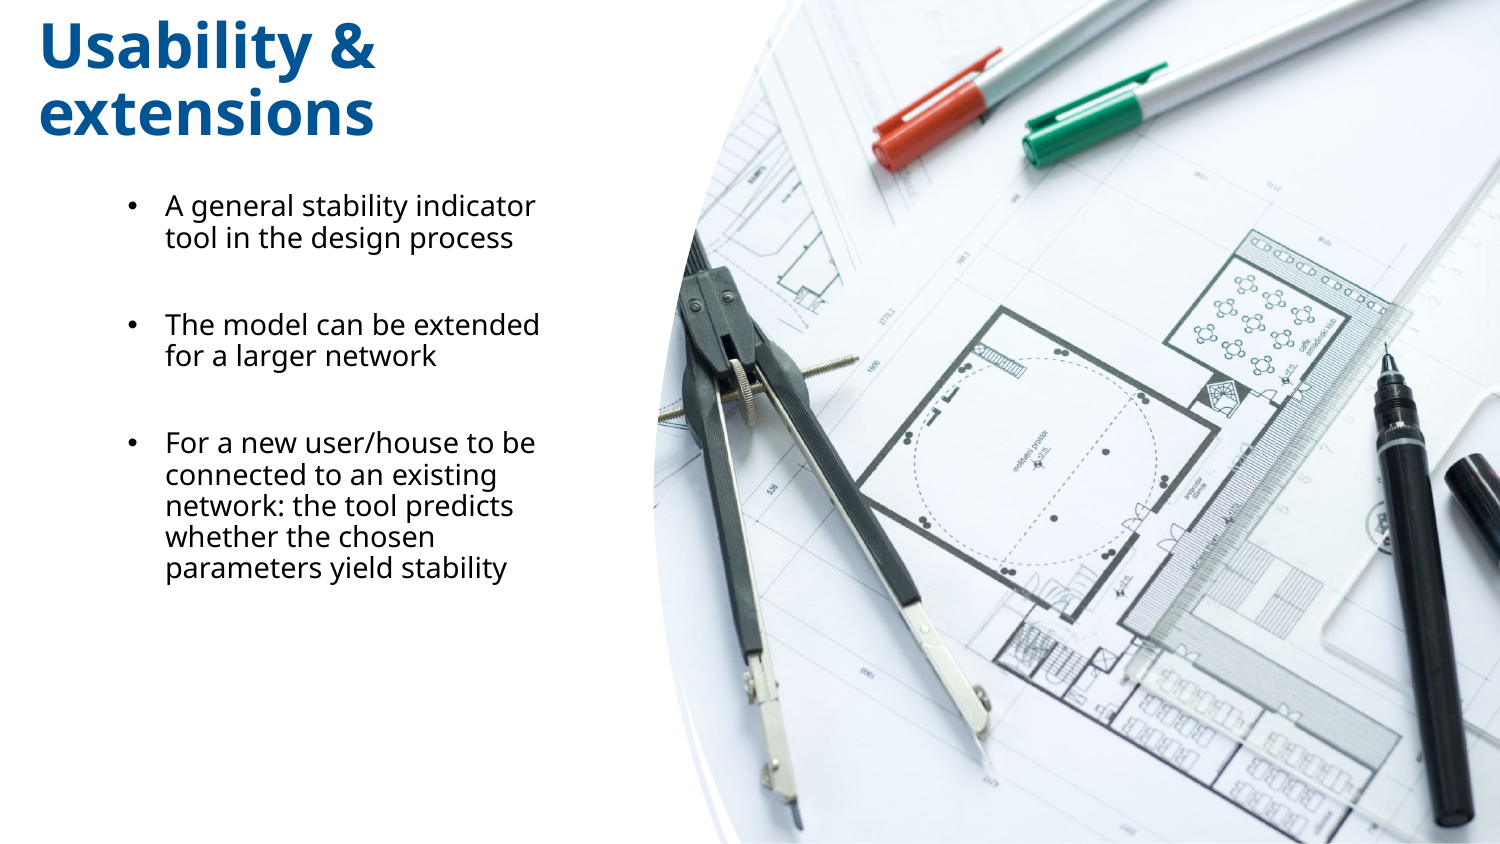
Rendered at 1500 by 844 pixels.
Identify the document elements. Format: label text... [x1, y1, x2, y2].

list A general stability indicator tool in the design process The model can be extended for a larger network For a new user/house to be connected to an existing network: the tool predicts whether the chosen parameters yield stability [75, 193, 598, 593]
text_box Usability & extensions [23, 0, 653, 193]
picture [653, 0, 1500, 844]
